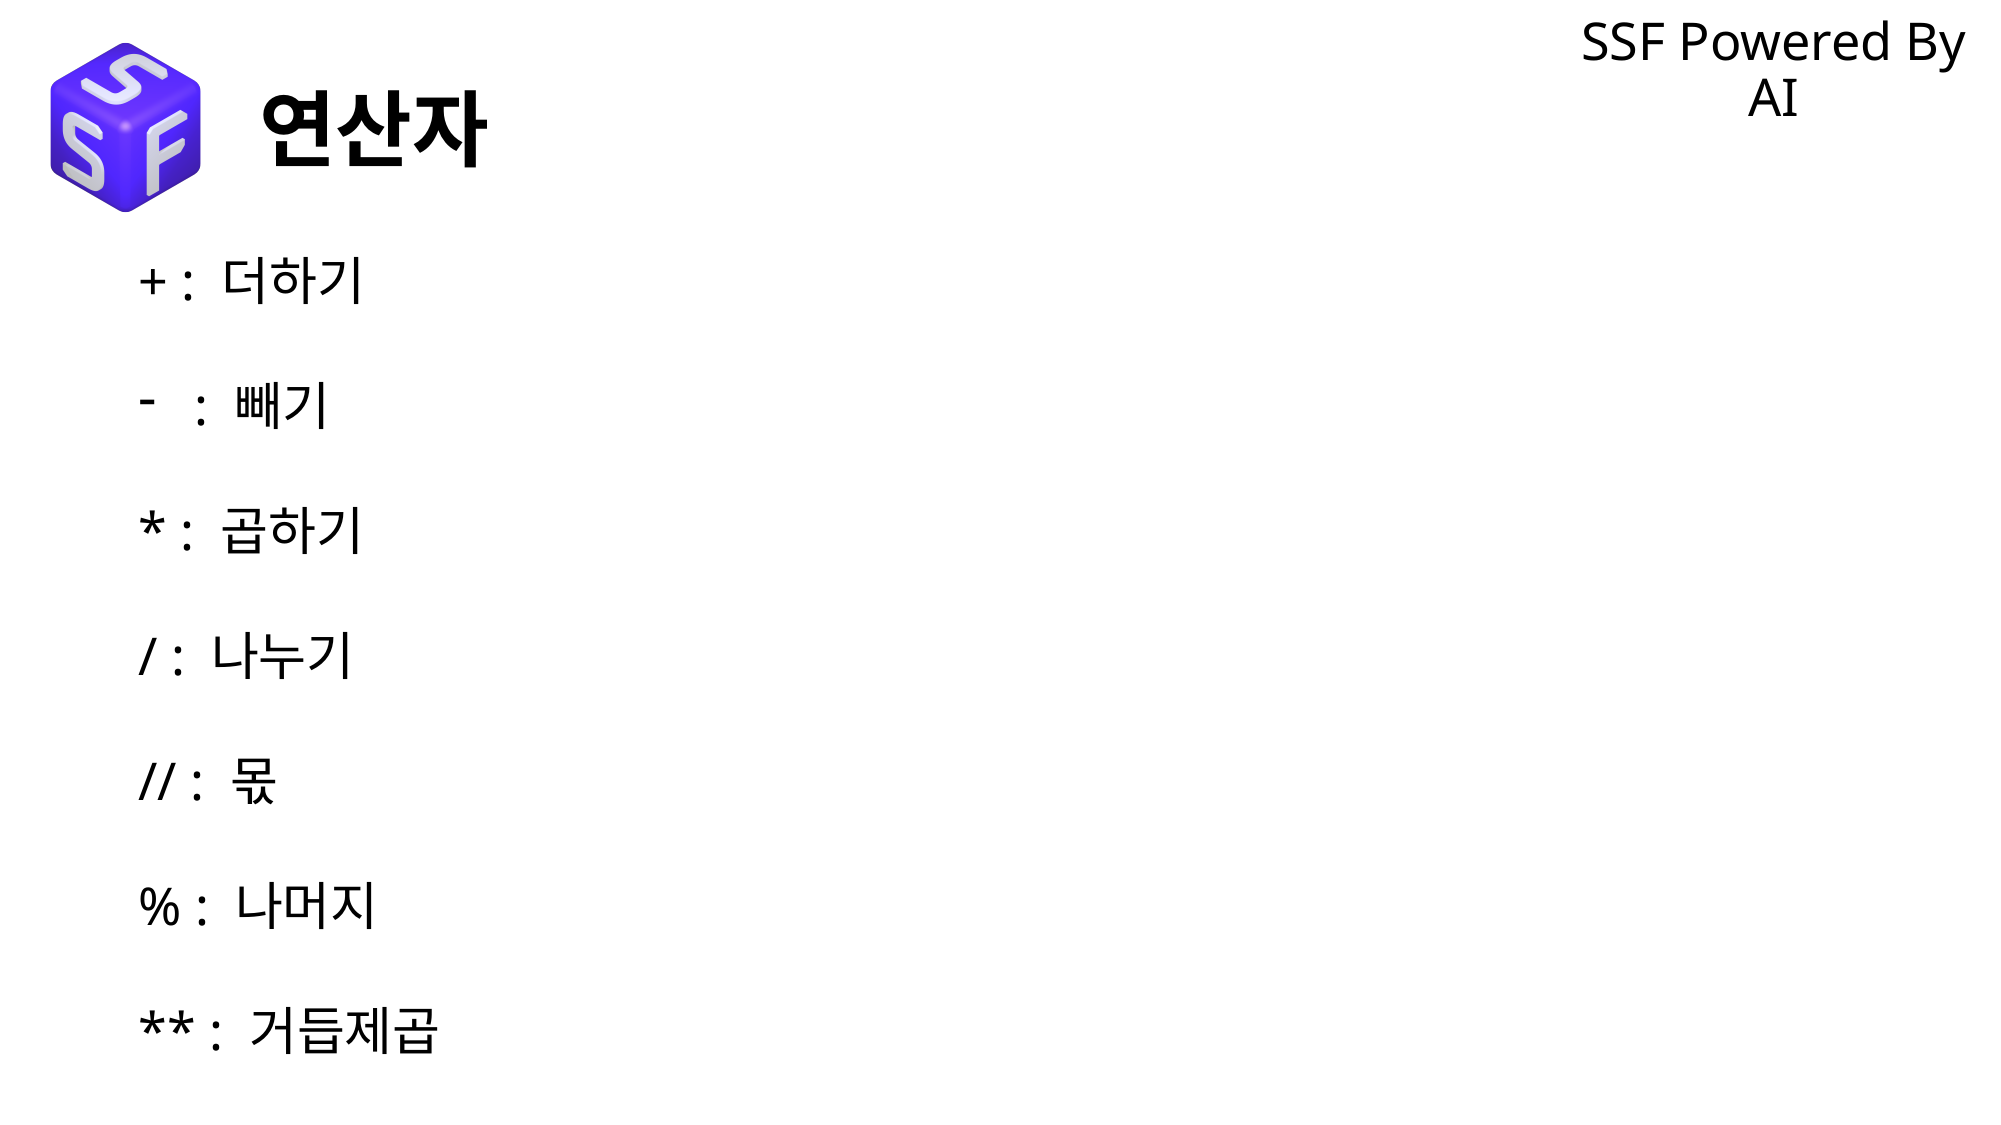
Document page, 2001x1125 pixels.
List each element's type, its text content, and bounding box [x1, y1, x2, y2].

text_box + : 더하기 : 빼기 * : 곱하기 / : 나누기 // : 몫 % : 나머지 ** : 거듭제곱 [123, 241, 1877, 1125]
title SSF Powered By AI [1547, 0, 2000, 144]
text_box 연산자 [244, 69, 1730, 185]
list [38, 40, 213, 216]
